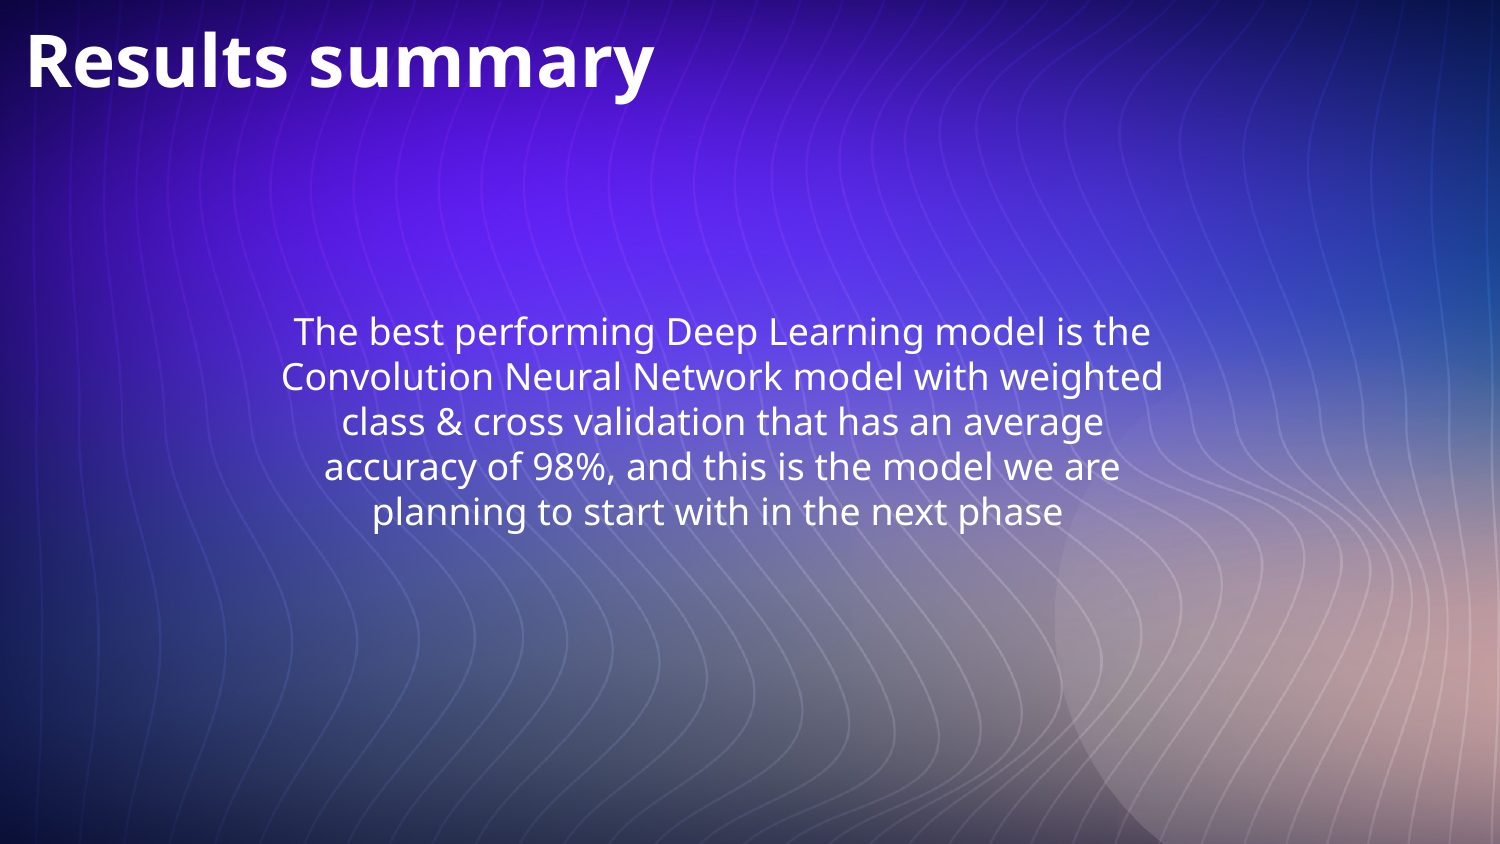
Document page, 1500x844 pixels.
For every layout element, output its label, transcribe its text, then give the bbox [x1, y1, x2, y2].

picture [0, 0, 1500, 844]
text_box The best performing Deep Learning model is the Convolution Neural Network model with weighted class & cross validation that has an average accuracy of 98%, and this is the model we are planning to start with in the next phase [250, 300, 1196, 541]
title Results summary [0, 0, 680, 102]
